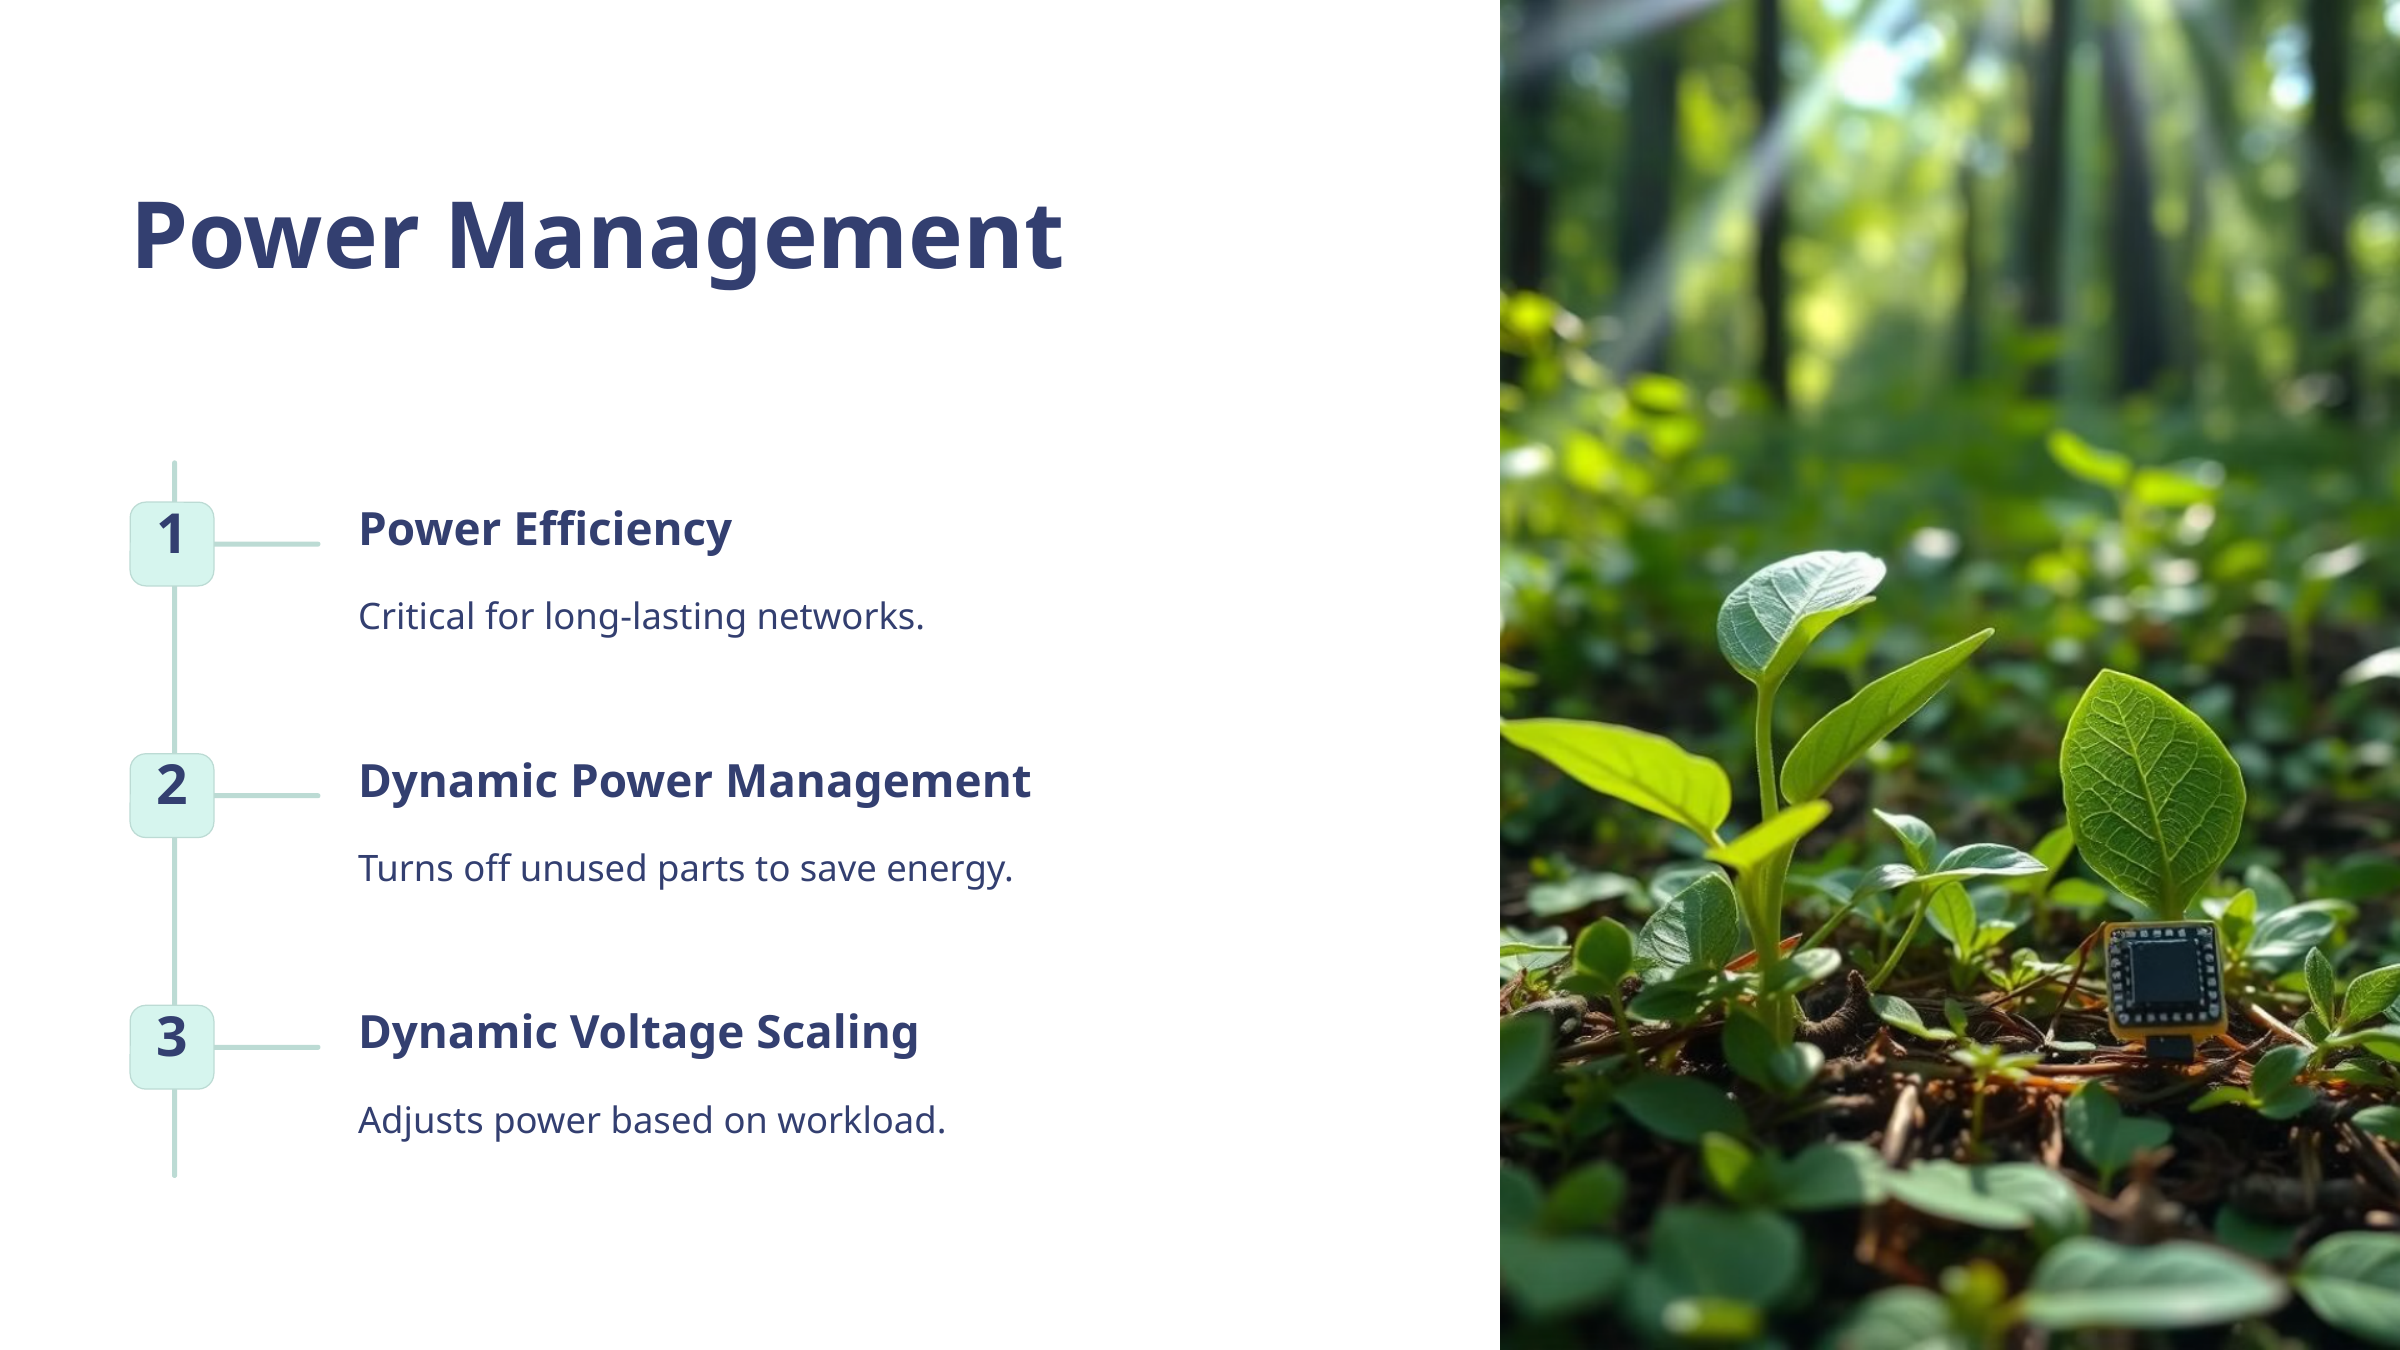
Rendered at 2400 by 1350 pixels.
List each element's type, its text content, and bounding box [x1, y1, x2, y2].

text_box 1 [144, 509, 200, 579]
text_box [130, 753, 214, 838]
text_box Power Management [130, 171, 1370, 405]
text_box [214, 1044, 321, 1050]
text_box [172, 1090, 178, 1178]
text_box Adjusts power based on workload. [358, 1081, 1370, 1141]
text_box Critical for long-lasting networks. [358, 577, 1370, 638]
text_box [172, 460, 178, 502]
text_box [214, 793, 321, 799]
text_box Dynamic Voltage Scaling [358, 1000, 1084, 1059]
text_box 3 [144, 1012, 200, 1083]
text_box [172, 586, 178, 753]
text_box [172, 838, 178, 1005]
text_box [130, 502, 214, 586]
text_box Turns off unused parts to save energy. [358, 829, 1370, 890]
text_box 2 [144, 760, 200, 831]
picture [1499, 0, 2400, 1350]
text_box [130, 1005, 214, 1090]
text_box Power Efficiency [358, 497, 850, 556]
text_box Dynamic Power Management [358, 749, 1221, 808]
text_box [214, 541, 321, 547]
